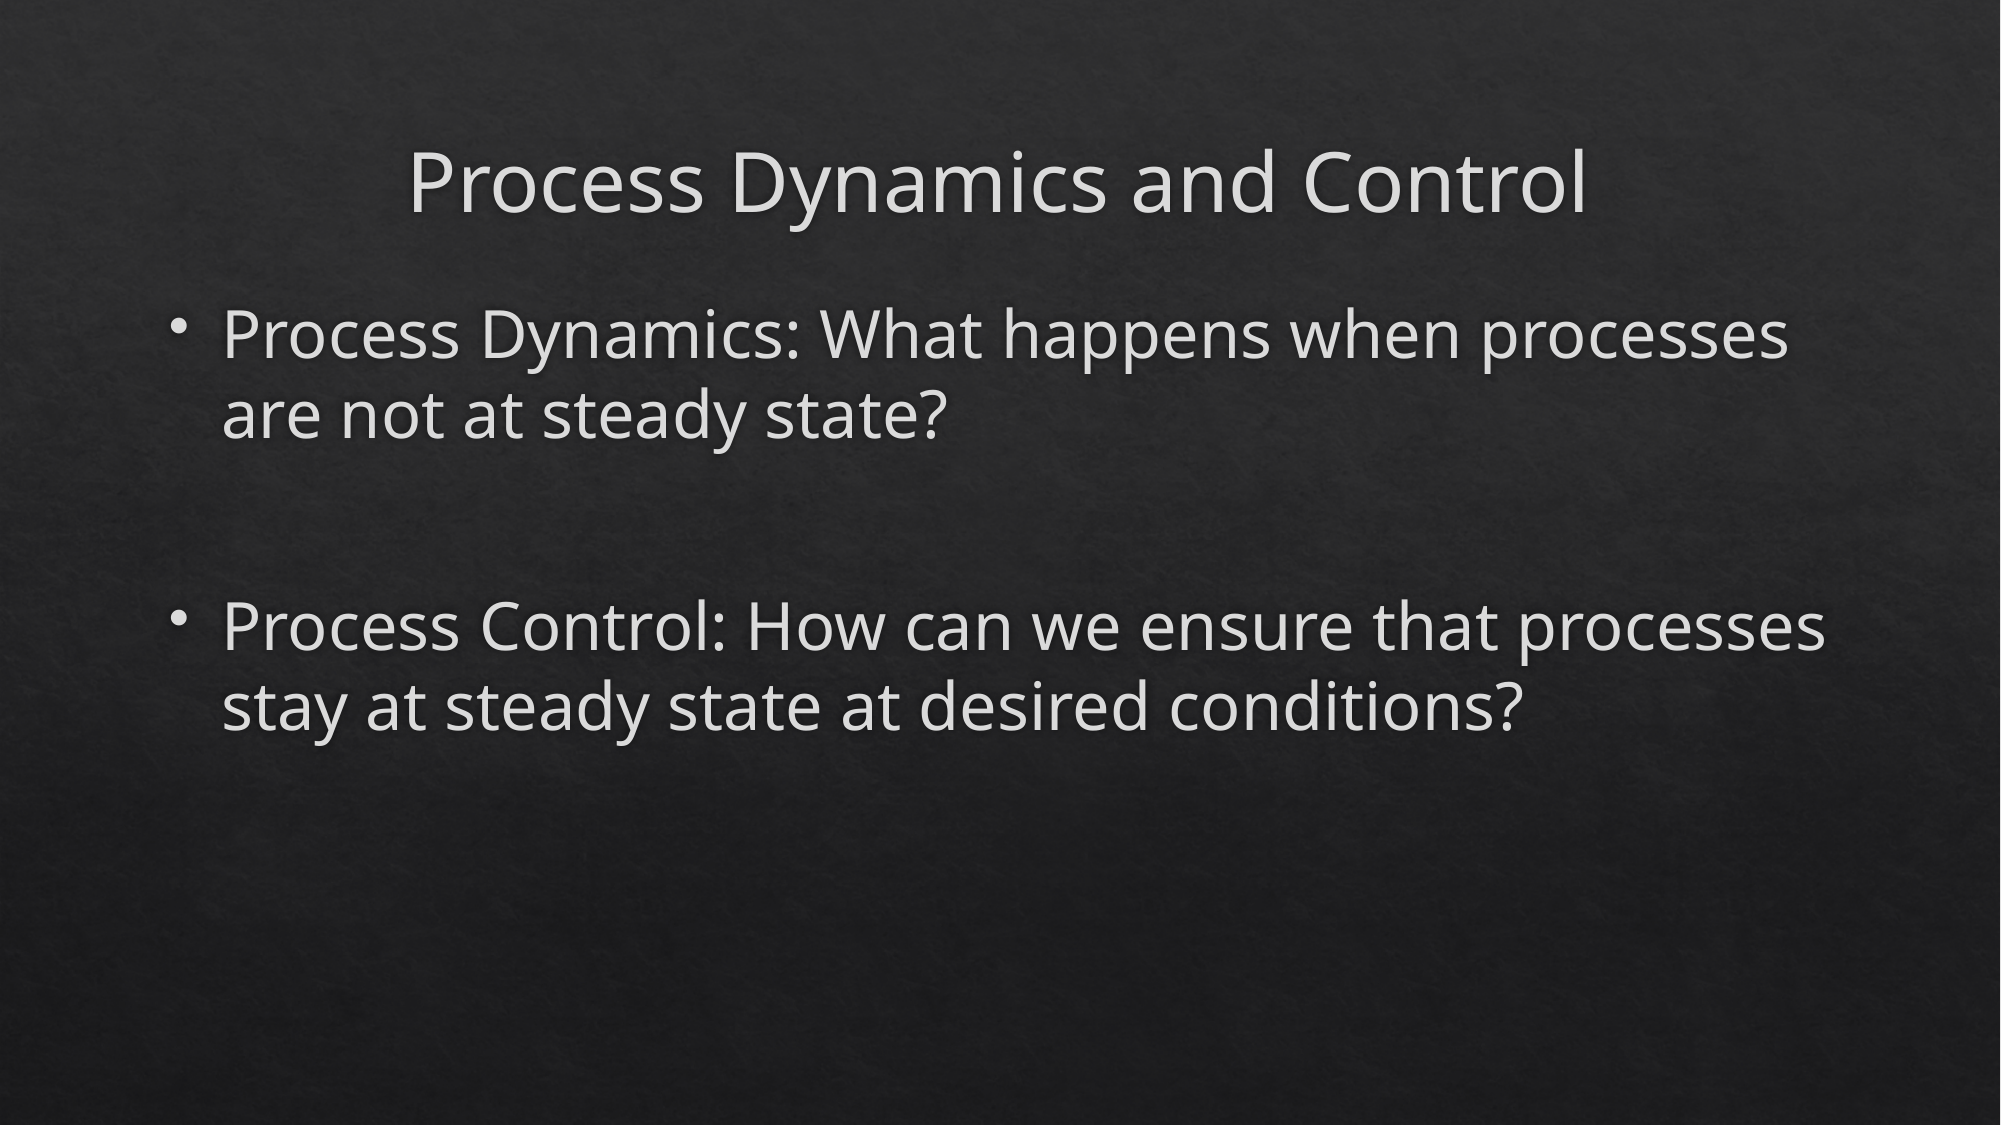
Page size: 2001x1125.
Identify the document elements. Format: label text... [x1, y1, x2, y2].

list Process Dynamics: What happens when processes are not at steady state? Process Control: How can we ensure that processes stay at steady state at desired conditions? [149, 284, 1849, 950]
title Process Dynamics and Control [149, 99, 1849, 260]
